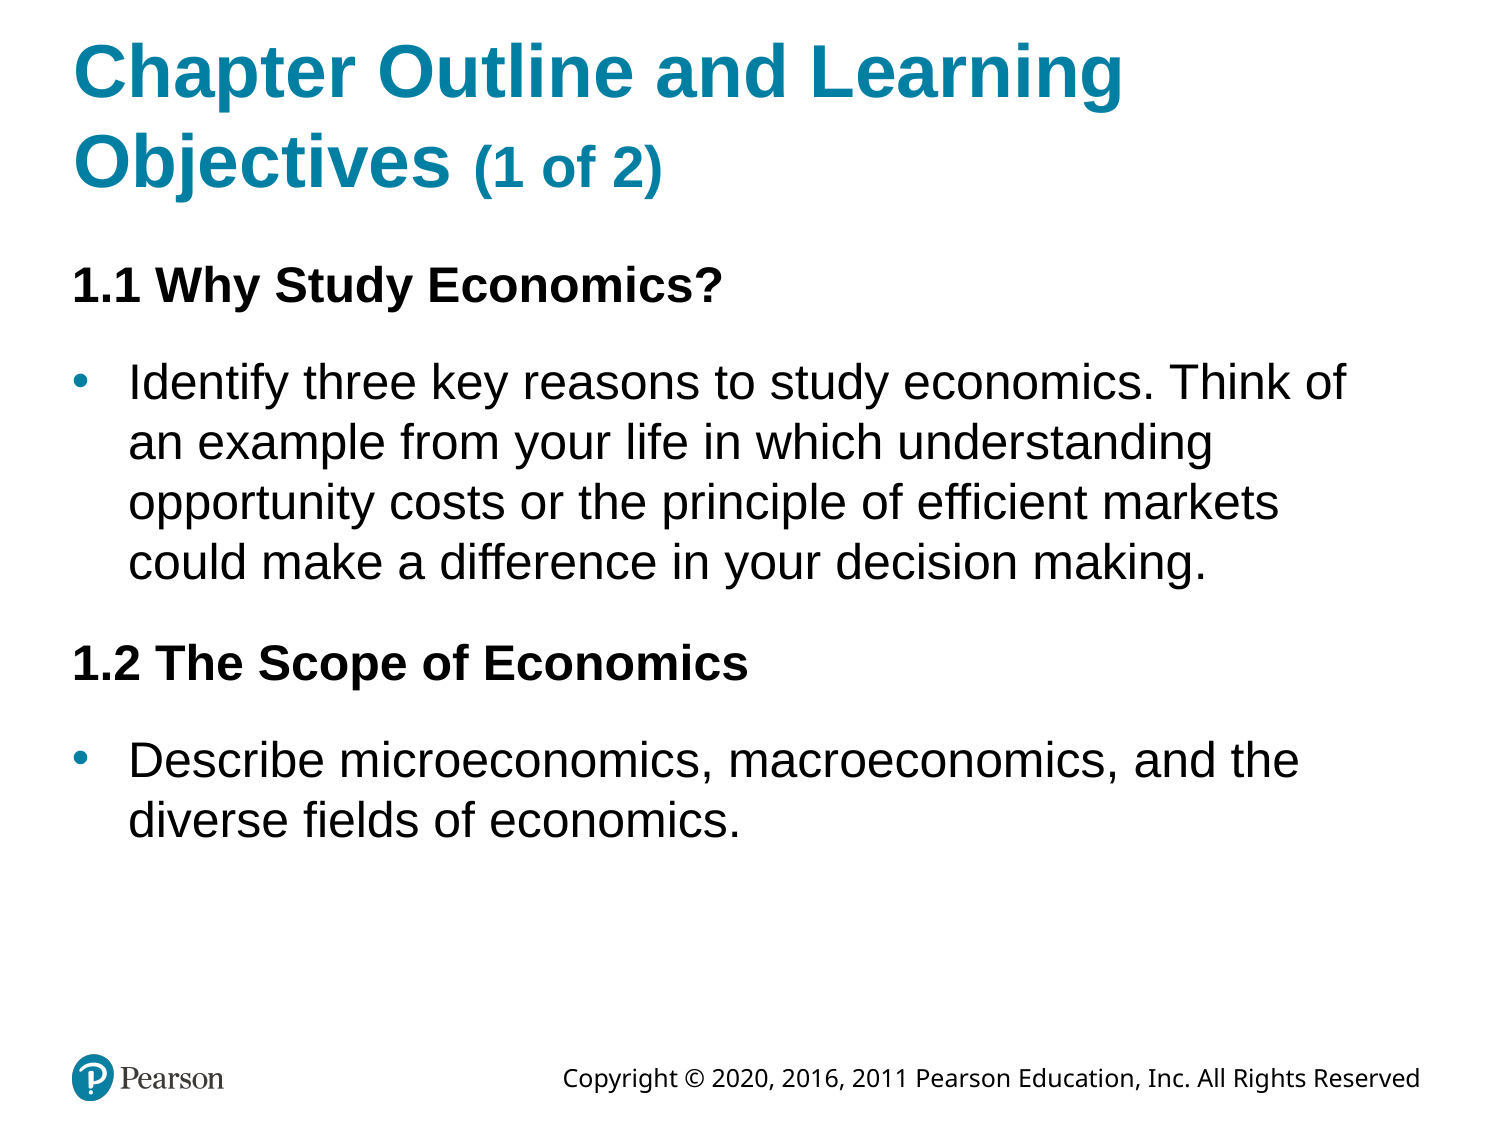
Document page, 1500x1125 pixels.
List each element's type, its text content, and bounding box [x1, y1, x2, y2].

title Chapter Outline and Learning Objectives (1 of 2) [58, 19, 1409, 218]
list 1.1 Why Study Economics? Identify three key reasons to study economics. Think of an example from your life in which understanding opportunity costs or the principle of efficient markets could make a difference in your decision making. [56, 237, 1407, 615]
list 1.2 The Scope of Economics Describe microeconomics, macroeconomics, and the diverse fields of economics. [56, 615, 1445, 1125]
